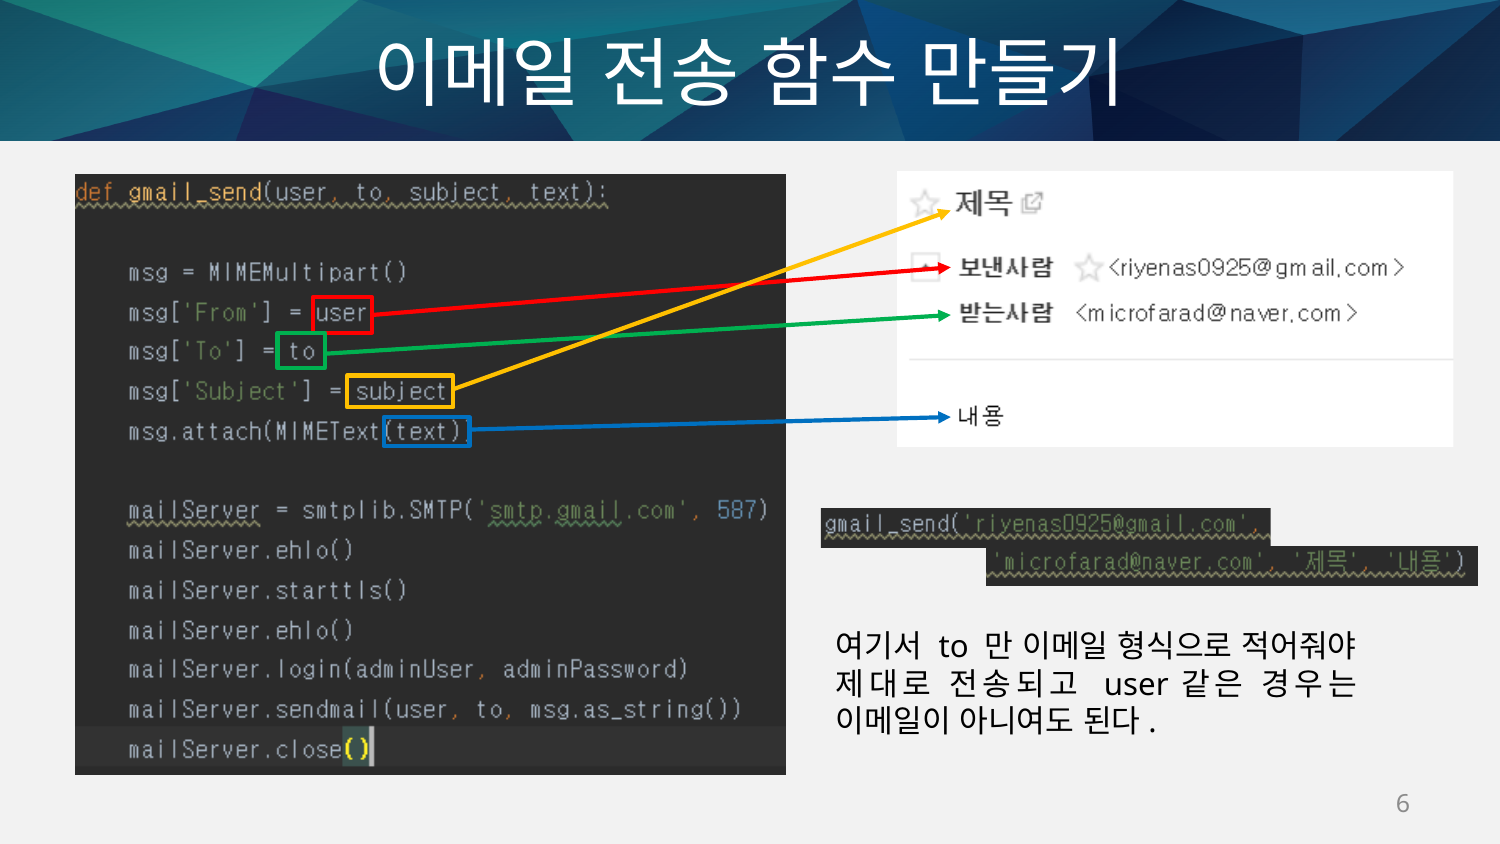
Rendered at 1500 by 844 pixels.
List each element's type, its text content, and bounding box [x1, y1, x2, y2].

picture [0, 0, 1500, 141]
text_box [453, 210, 951, 390]
list 여기서 to 만 이메일 형식으로 적어줘야 제대로 전송되고 user같은 경우는 이메일이 아니여도 된다. [820, 619, 1372, 775]
picture [820, 507, 1479, 586]
picture [896, 171, 1454, 447]
slide_number 6 [1074, 782, 1425, 827]
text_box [371, 267, 448, 313]
picture [74, 174, 786, 775]
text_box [469, 416, 951, 430]
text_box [324, 314, 448, 354]
